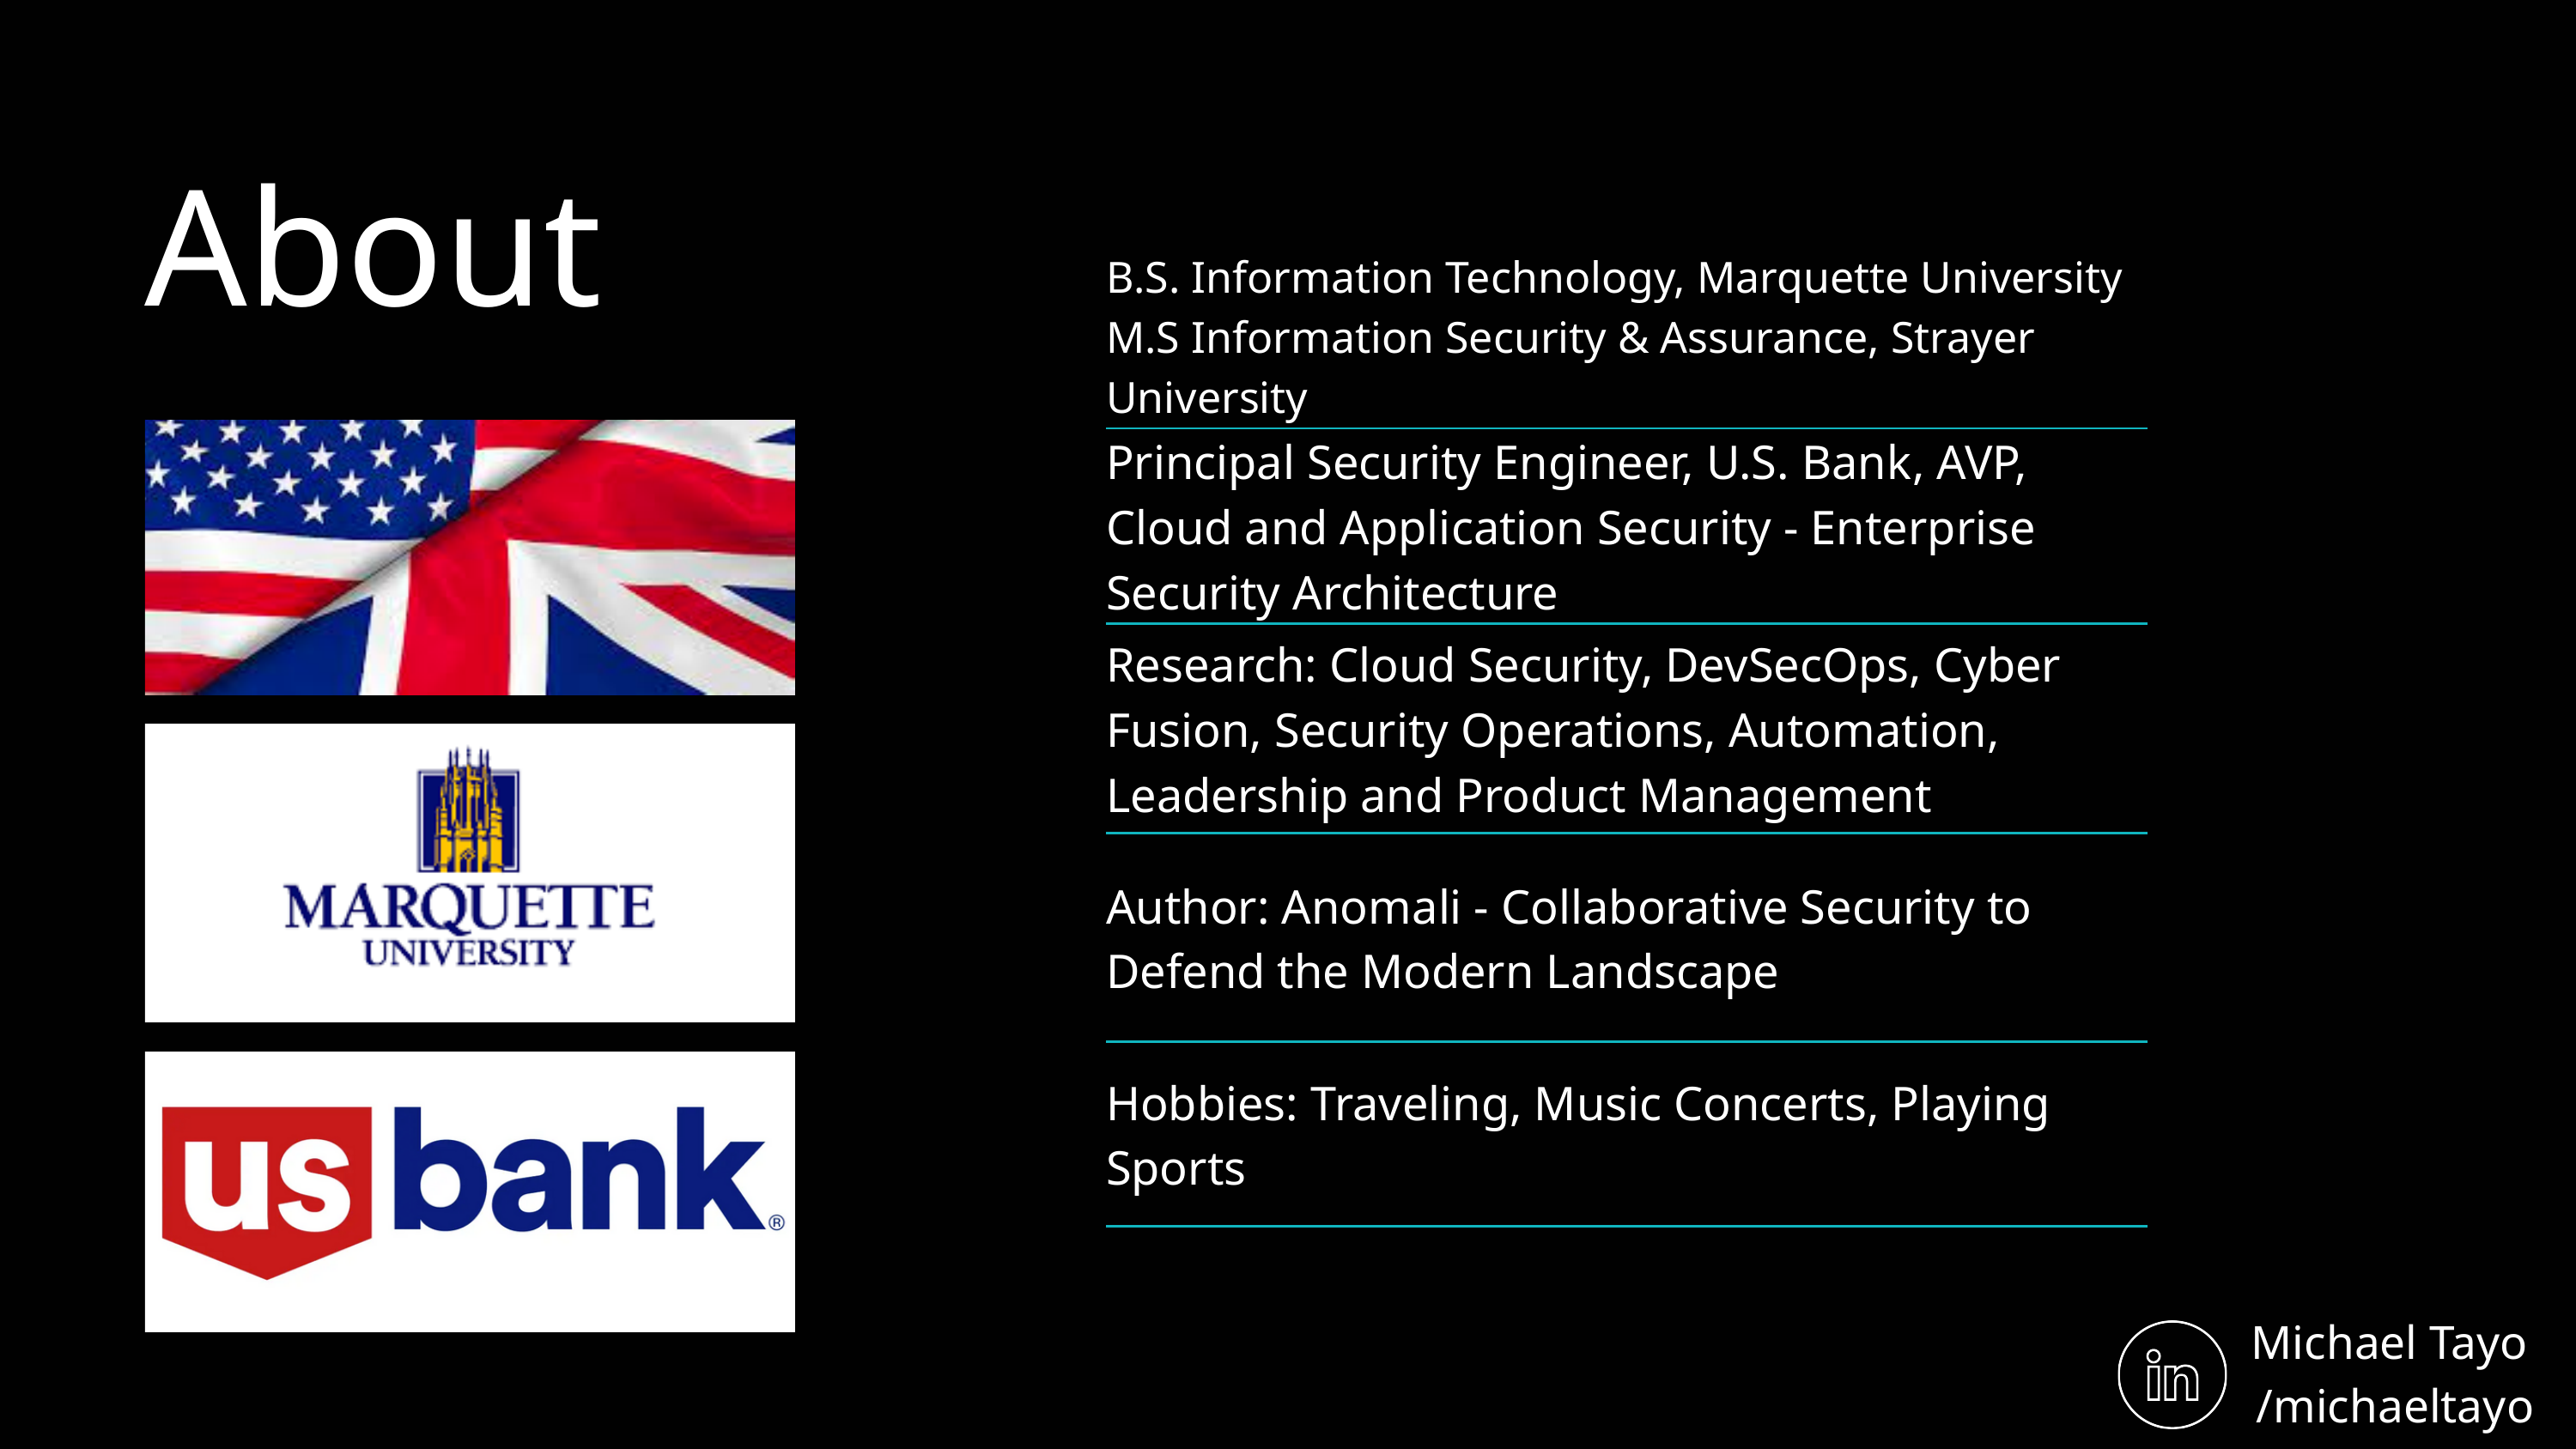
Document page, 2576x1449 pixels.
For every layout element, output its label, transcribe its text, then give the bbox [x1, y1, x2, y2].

table_cell Author: Anomali - Collaborative Security to Defend the Modern Landscape [1106, 834, 2148, 1040]
table_cell Principal Security Engineer, U.S. Bank, AVP, Cloud and Application Security - Enterprise Security Architecture [1106, 429, 2148, 622]
text_box About [144, 144, 1001, 338]
table_header B.S. Information Technology, Marquette University M.S Information Security & Assurance, Strayer University [1106, 244, 2148, 427]
text_box [144, 1052, 795, 1333]
text_box Michael Tayo /michaeltayo [2245, 1304, 2546, 1433]
text_box [2117, 1320, 2227, 1429]
table_cell Hobbies: Traveling, Music Concerts, Playing Sports [1106, 1043, 2148, 1225]
text_box [144, 724, 795, 1022]
text_box [144, 420, 795, 695]
table_cell Research: Cloud Security, DevSecOps, Cyber Fusion, Security Operations, Automation, Leadership and Product Management [1106, 625, 2148, 832]
